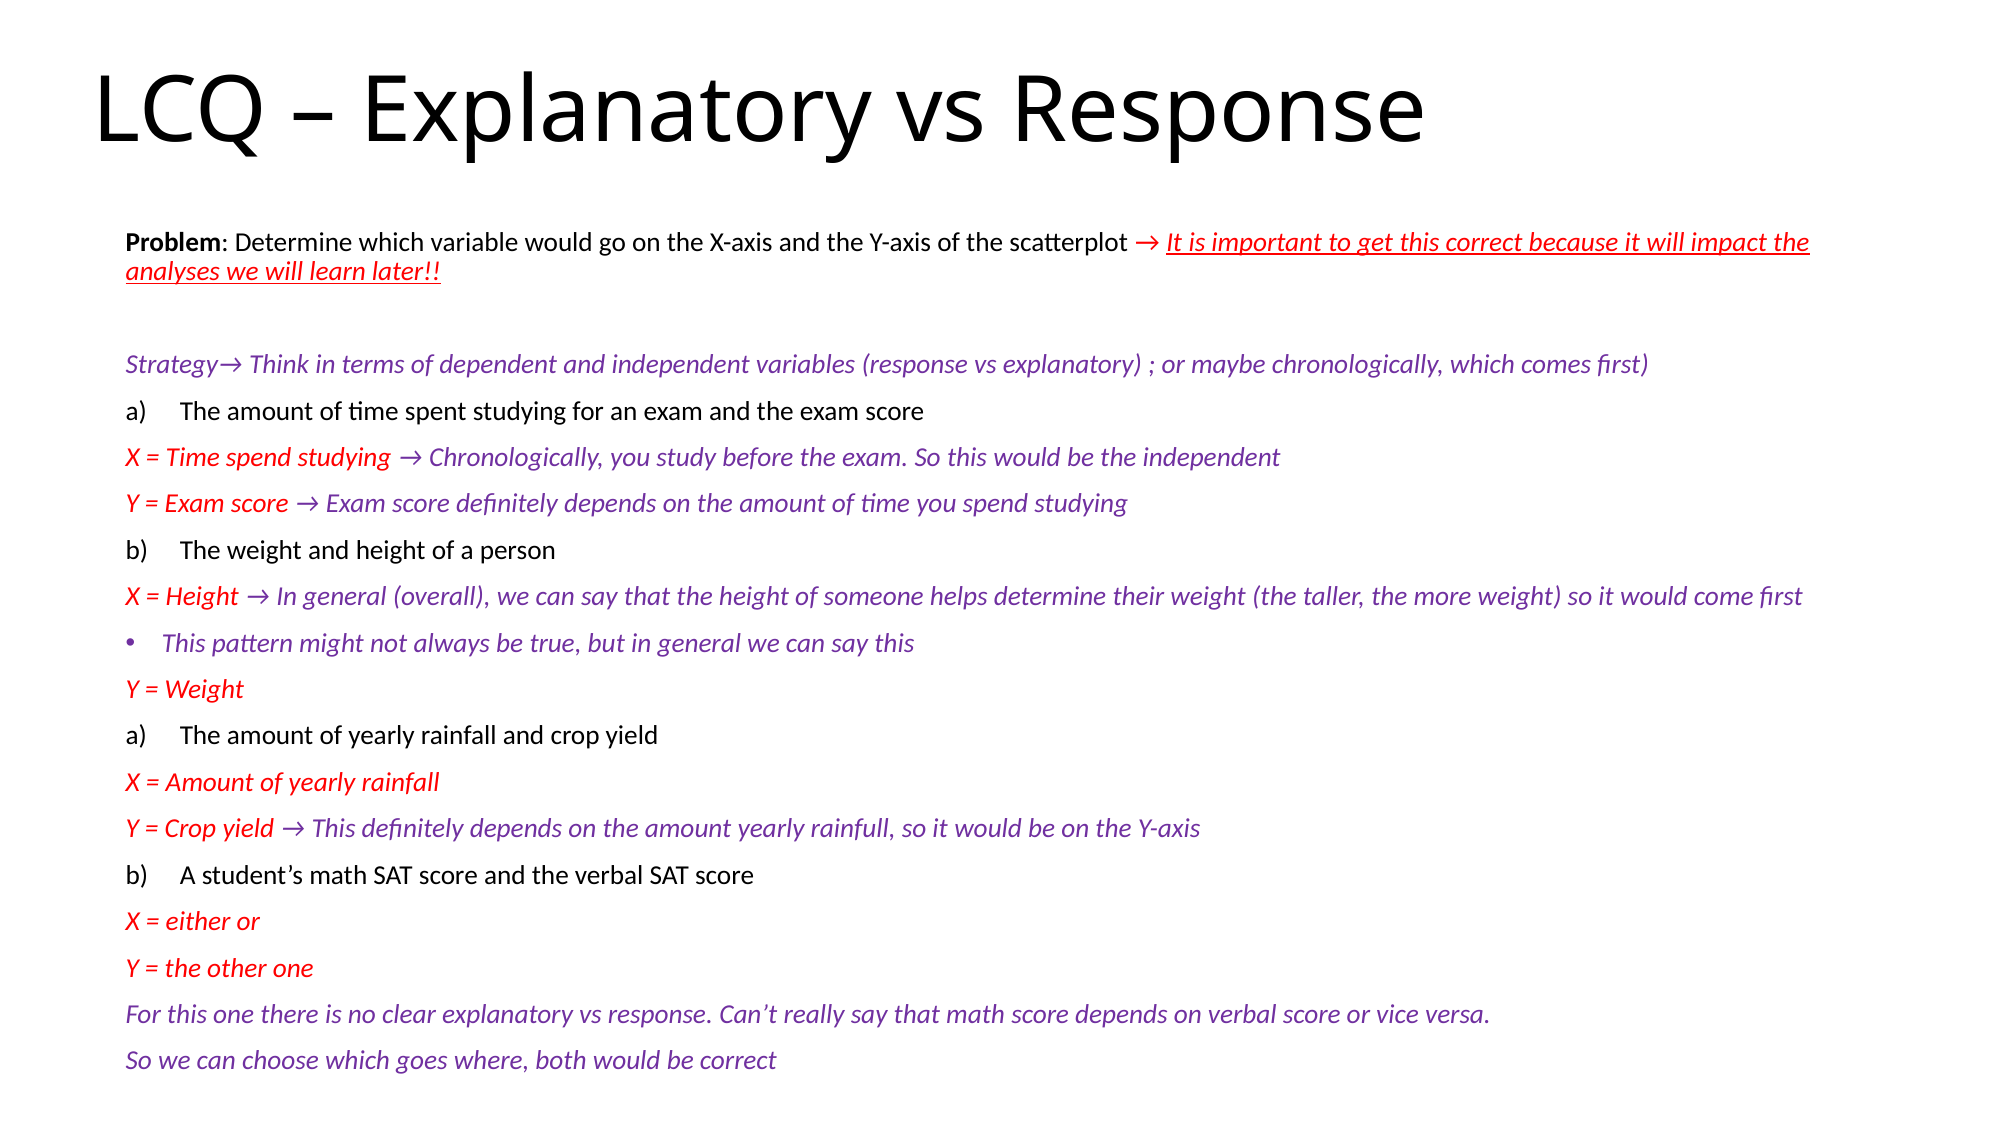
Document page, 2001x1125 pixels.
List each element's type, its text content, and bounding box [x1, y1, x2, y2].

title LCQ – Explanatory vs Response [77, 3, 1803, 221]
list Problem: Determine which variable would go on the X-axis and the Y-axis of the scatterplot → It is important to get this correct because it will impact the analyses we will learn later!! Strategy→ Think in terms of dependent and independent variables (response vs explanatory) ; or maybe chronologically, which comes first) The amount of time spent studying for an exam and the exam score X = Time spend studying → Chronologically, you study before the exam. So this would be the independent Y = Exam score → Exam score definitely depends on the amount of time you spend studying The weight and height of a person X = Height → In general (overall), we can say that the height of someone helps determine their weight (the taller, the more weight) so it would come first This pattern might not always be true, but in general we can say this Y = Weight The amount of yearly rainfall and crop yield X = Amount of yearly rainfall Y = Crop yield → This definitely depends on the amount yearly rainfull, so it would be on the Y-axis A student’s math SAT score and the verbal SAT score X = either or Y = the other one For this one there is no clear explanatory vs response. Can’t really say that math score depends on verbal score or vice versa. So we can choose which goes where, both would be correct [110, 220, 1923, 1085]
